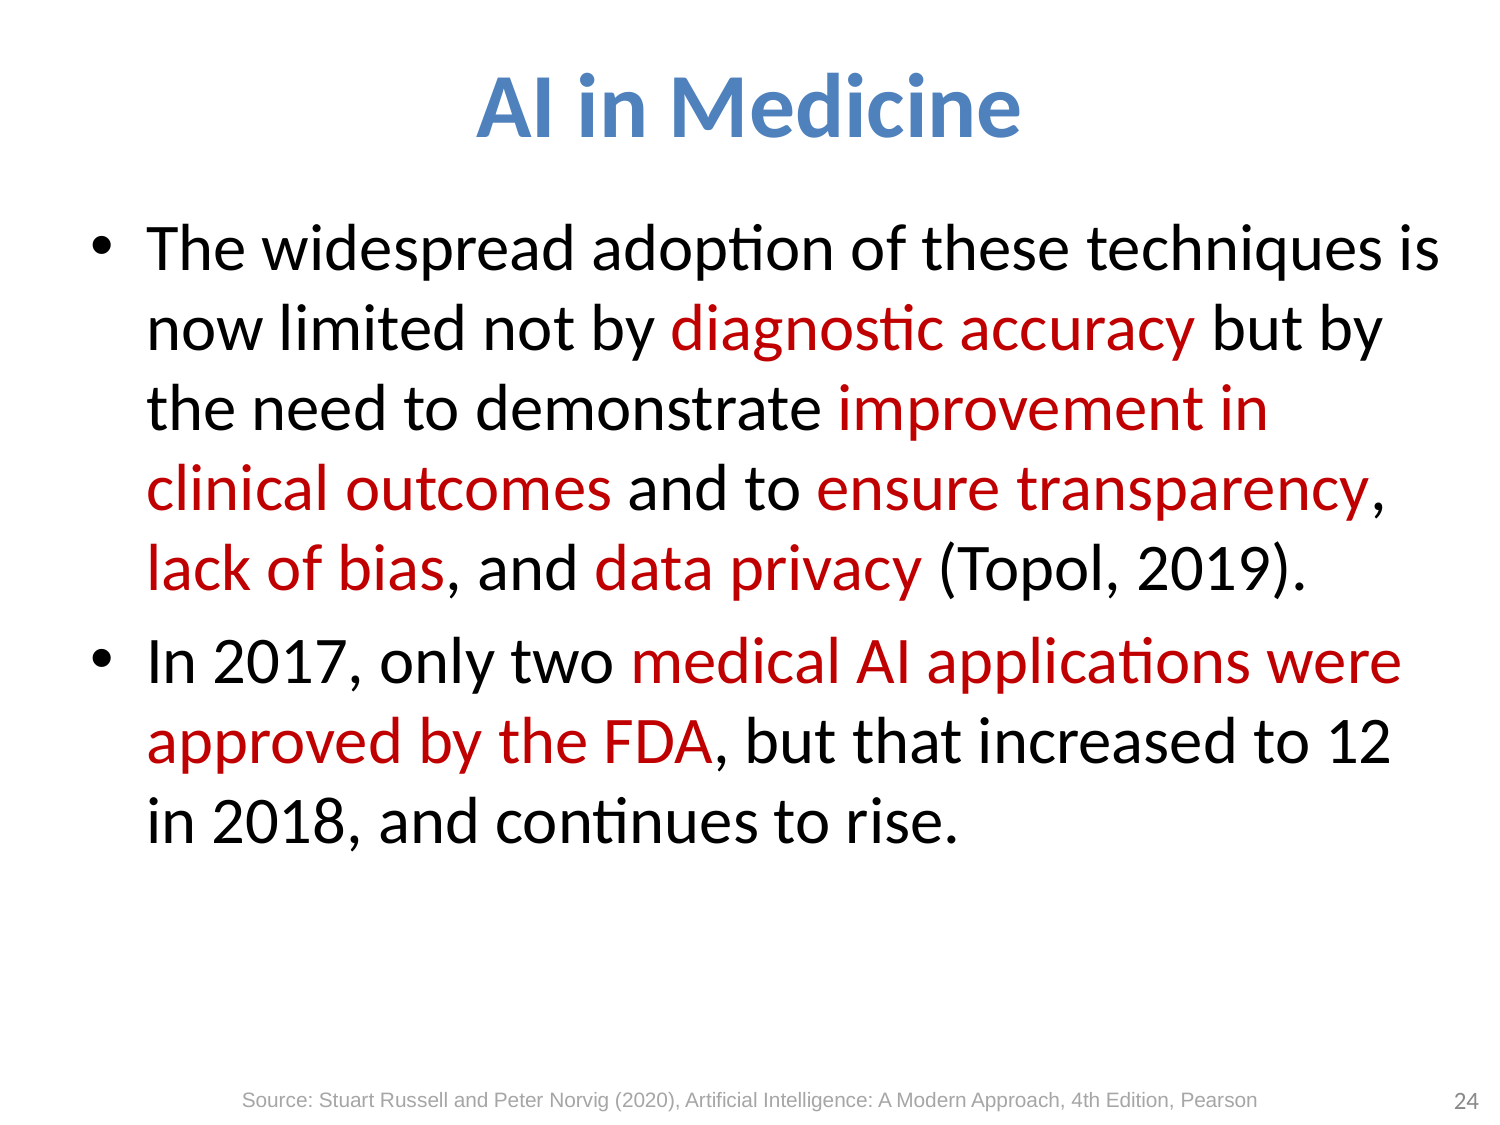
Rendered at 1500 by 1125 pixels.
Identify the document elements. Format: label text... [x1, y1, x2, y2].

list The widespread adoption of these techniques is now limited not by diagnostic accuracy but by the need to demonstrate improvement in clinical outcomes and to ensure transparency, lack of bias, and data privacy (Topol, 2019). In 2017, only two medical AI applications were approved by the FDA, but that increased to 12 in 2018, and continues to rise. [75, 196, 1471, 1060]
title AI in Medicine [75, 30, 1425, 171]
text_box Source: Stuart Russell and Peter Norvig (2020), Artificial Intelligence: A Modern Approach, 4th Edition, Pearson [177, 1079, 1323, 1119]
slide_number 24 [1144, 1069, 1495, 1125]
